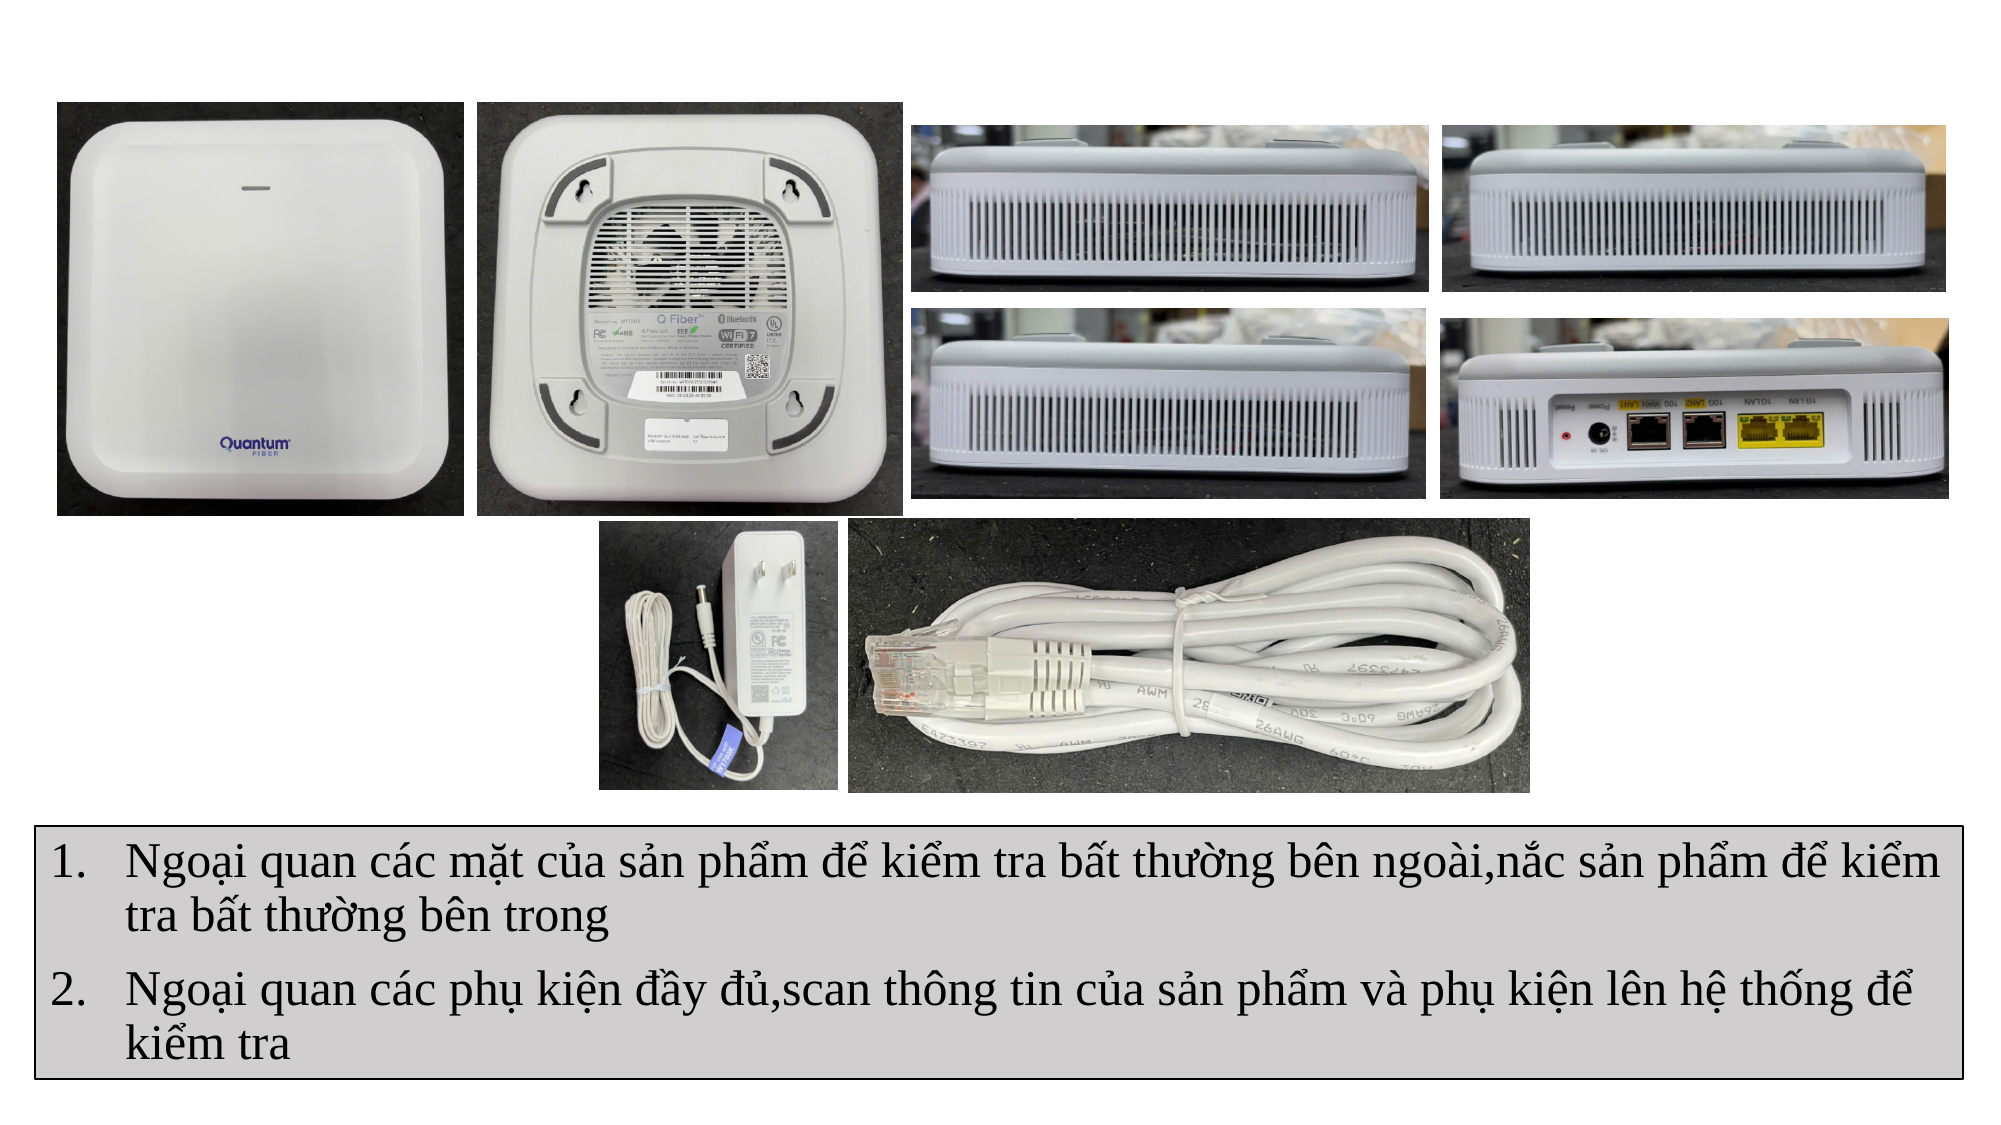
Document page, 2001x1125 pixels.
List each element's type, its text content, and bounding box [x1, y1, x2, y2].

picture [911, 308, 1426, 499]
picture [848, 518, 1530, 793]
picture [1442, 125, 1946, 292]
picture [477, 102, 903, 516]
picture [57, 102, 464, 516]
subtitle Ngoại quan các mặt của sản phẩm để kiểm tra bất thường bên ngoài,nắc sản phẩm để kiểm tra bất thường bên trong Ngoại quan các phụ kiện đầy đủ,scan thông tin của sản phẩm và phụ kiện lên hệ thống để kiểm tra [35, 826, 1963, 1079]
picture [1440, 318, 1949, 499]
picture [599, 521, 838, 790]
picture [911, 125, 1429, 292]
